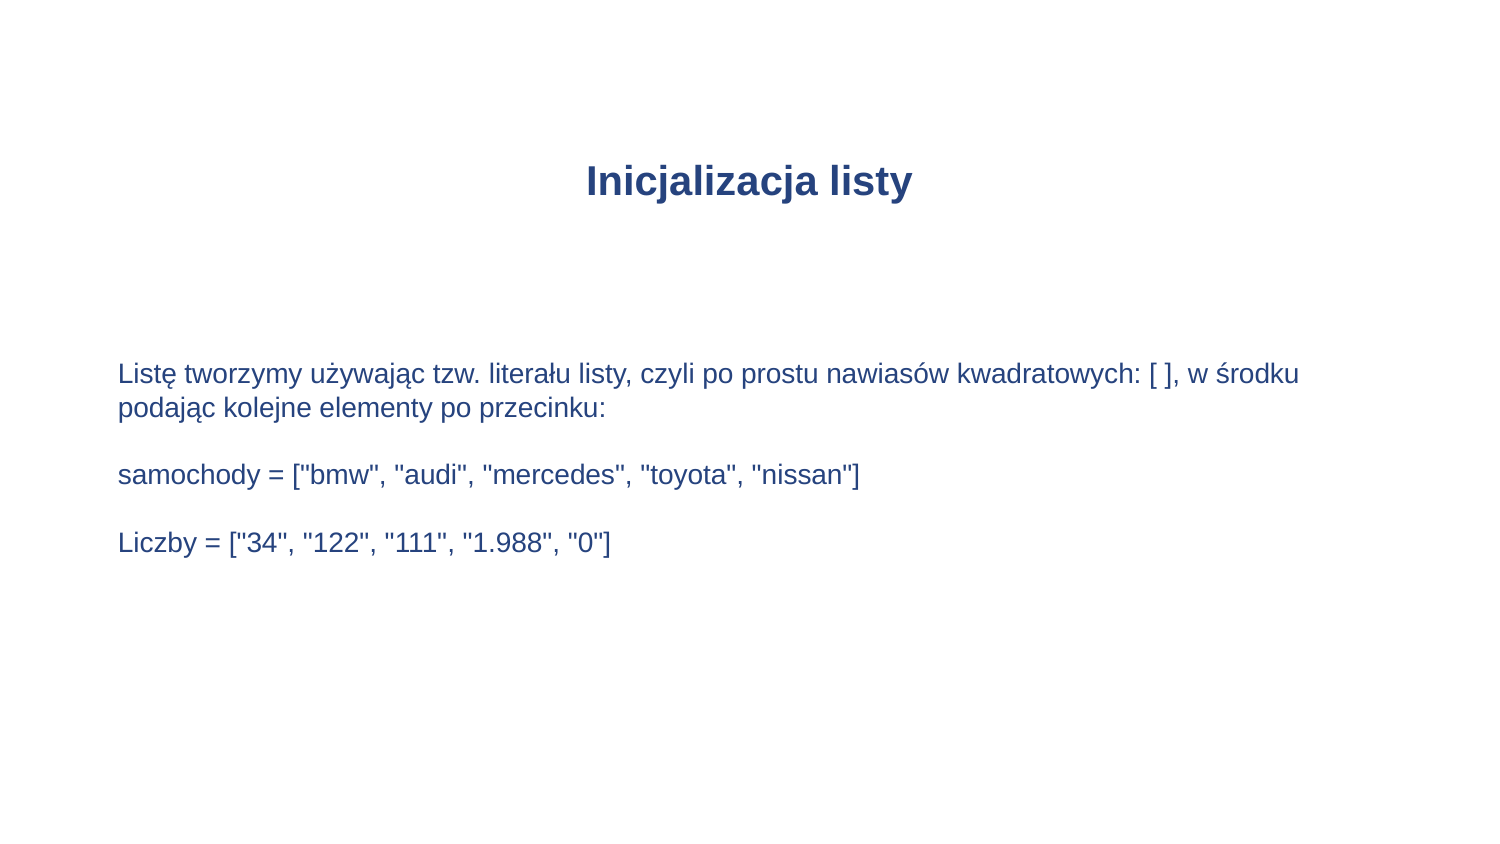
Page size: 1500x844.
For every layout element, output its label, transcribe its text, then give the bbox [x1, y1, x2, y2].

text_box Listę tworzymy używając tzw. literału listy, czyli po prostu nawiasów kwadratowych: [ ], w środku podając kolejne elementy po przecinku: samochody = ["bmw", "audi", "mercedes", "toyota", "nissan"] Liczby = ["34", "122", "111", "1.988", "0"] [103, 347, 1362, 565]
title Inicjalizacja listy [70, 89, 1428, 212]
